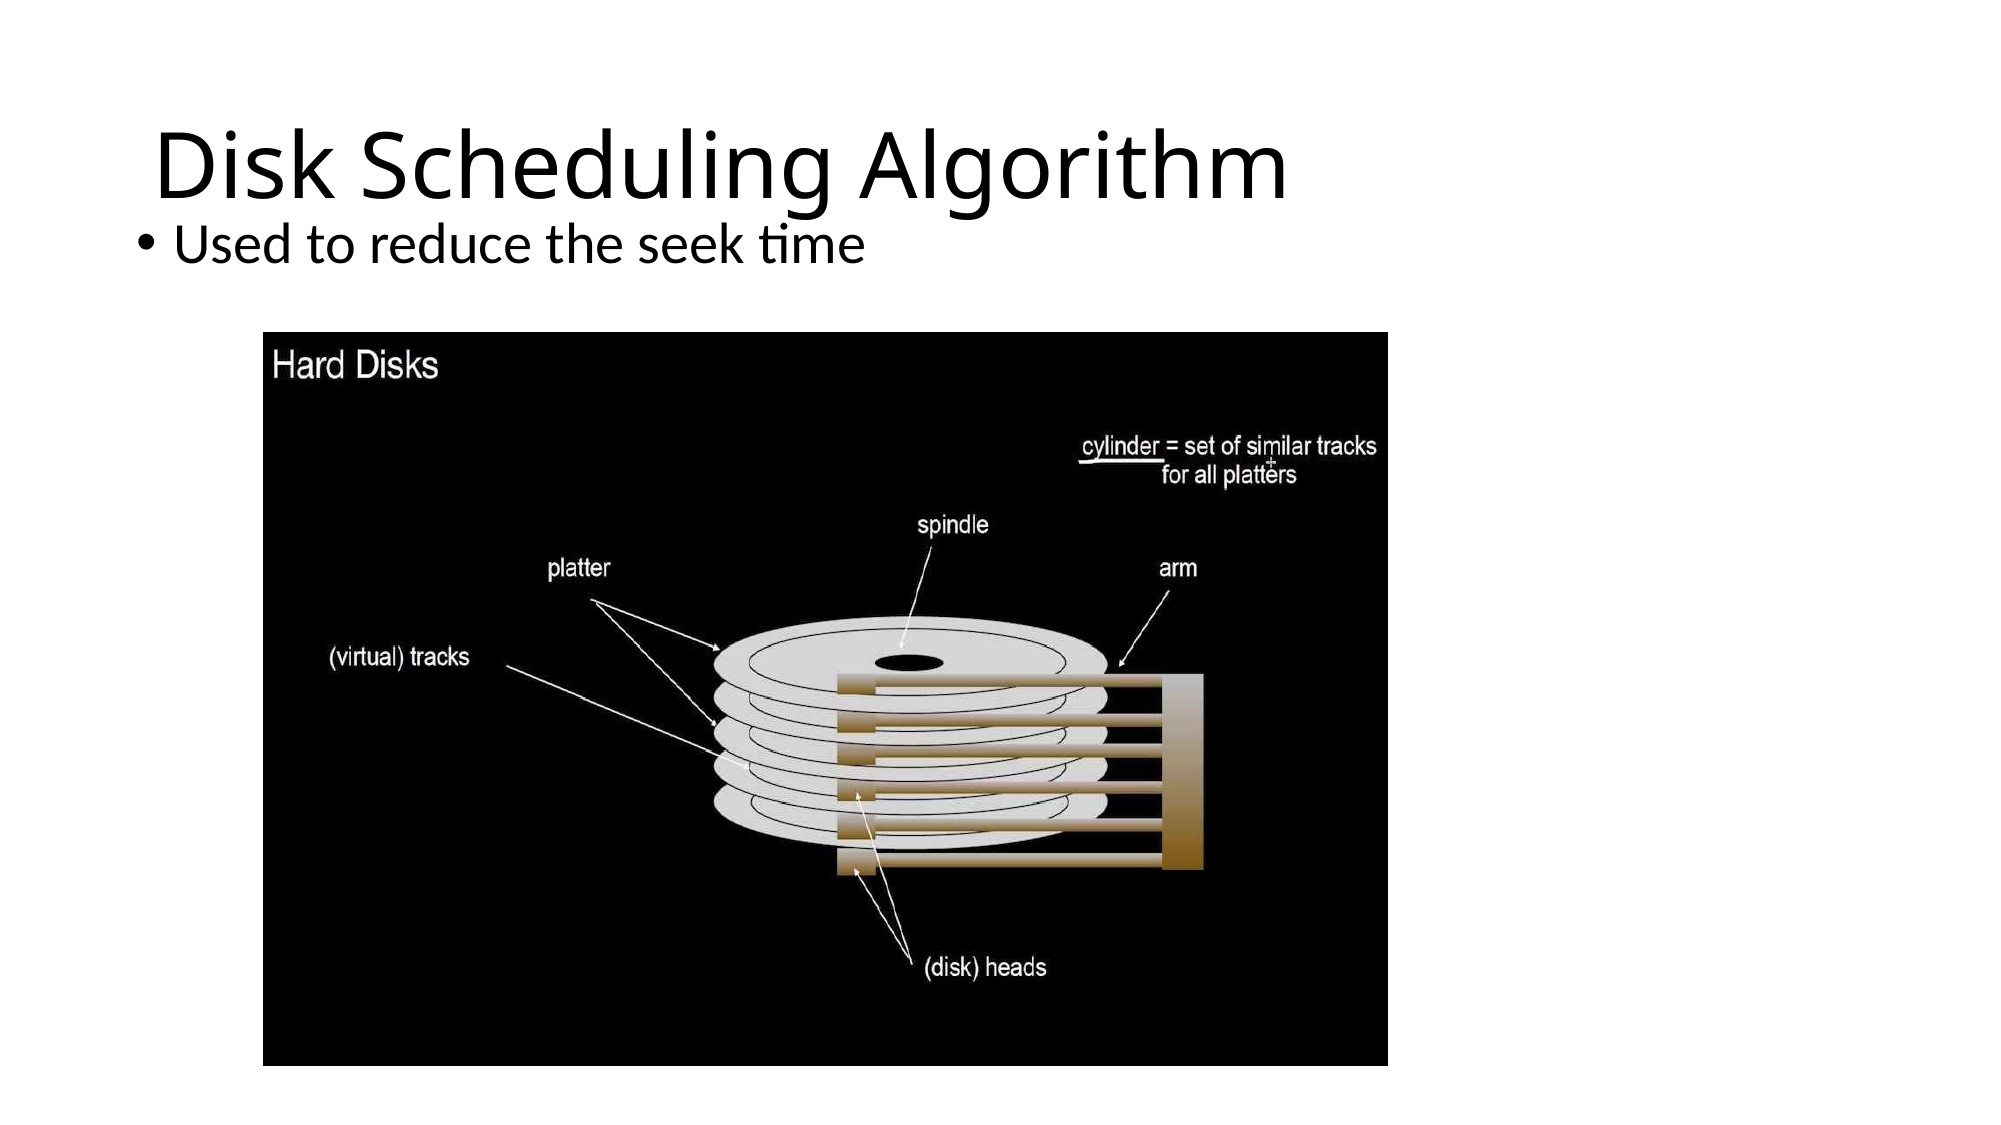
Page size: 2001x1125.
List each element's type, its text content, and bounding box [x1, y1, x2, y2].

title Disk Scheduling Algorithm [137, 59, 1863, 278]
picture [263, 332, 1388, 1066]
list Used to reduce the seek time [121, 205, 1846, 920]
